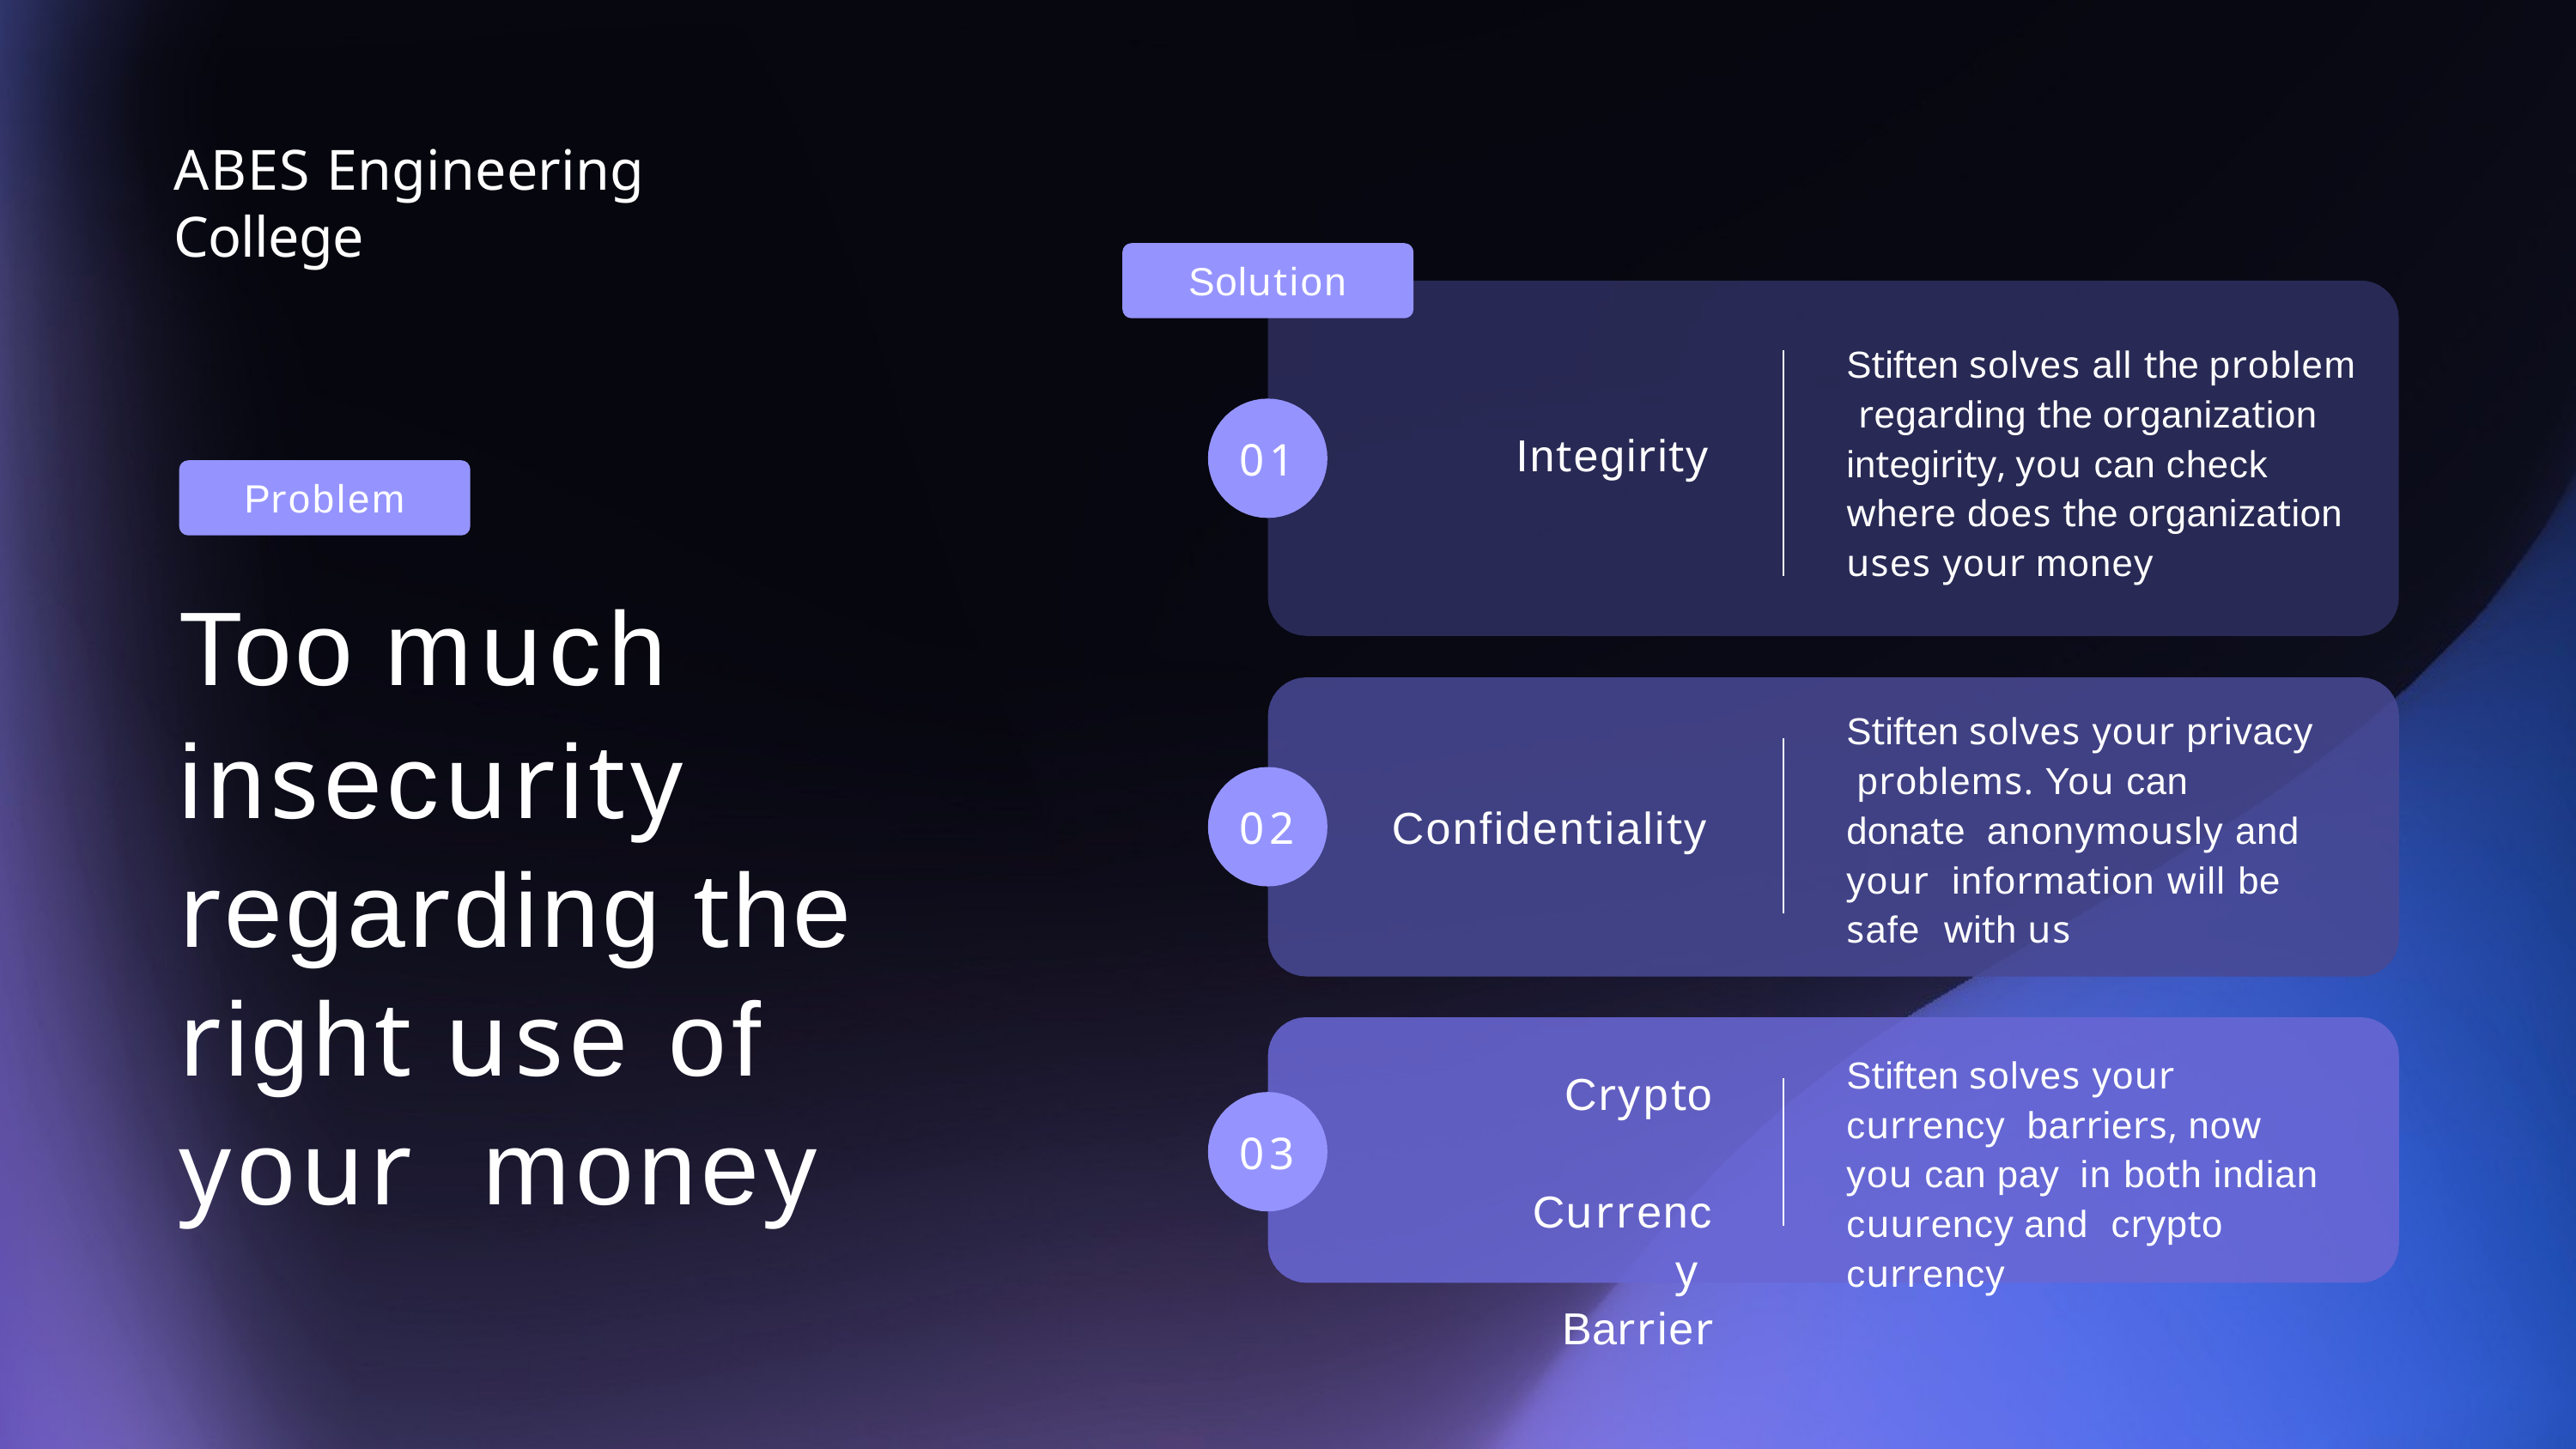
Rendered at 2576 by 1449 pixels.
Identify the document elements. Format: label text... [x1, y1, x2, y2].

text_box [1207, 398, 1327, 518]
text_box Integirity [1514, 425, 1714, 482]
text_box [179, 460, 471, 536]
text_box Stiften solves all the problem regarding the organization integirity, you can check where does the organization uses your money [1844, 334, 2359, 585]
text_box Stiften solves your privacy problems. You can donate anonymously and your information will be safe with us [1844, 700, 2315, 951]
text_box Confidentiality [1389, 797, 1714, 854]
text_box [1207, 767, 1327, 887]
text_box 02 [1237, 798, 1298, 853]
text_box Solution [1187, 254, 1350, 304]
text_box Problem [242, 471, 407, 521]
text_box Crypto Currency Barrier [1510, 1058, 1714, 1355]
text_box [1267, 1017, 2399, 1283]
text_box [1267, 677, 2399, 977]
text_box [1207, 1092, 1327, 1212]
text_box Stiften solves your currency barriers, now you can pay in both indian cuurency and crypto currency [1844, 1045, 2338, 1294]
text_box [0, 0, 2576, 1449]
text_box right use of your money [177, 964, 1001, 1227]
text_box Too much [177, 578, 677, 706]
text_box 01 [1237, 430, 1298, 485]
text_box [1267, 280, 2399, 636]
title ABES Engineering College [172, 133, 804, 377]
text_box [1122, 243, 1414, 318]
text_box insecurity regarding the [177, 706, 853, 964]
text_box 03 [1237, 1123, 1298, 1179]
